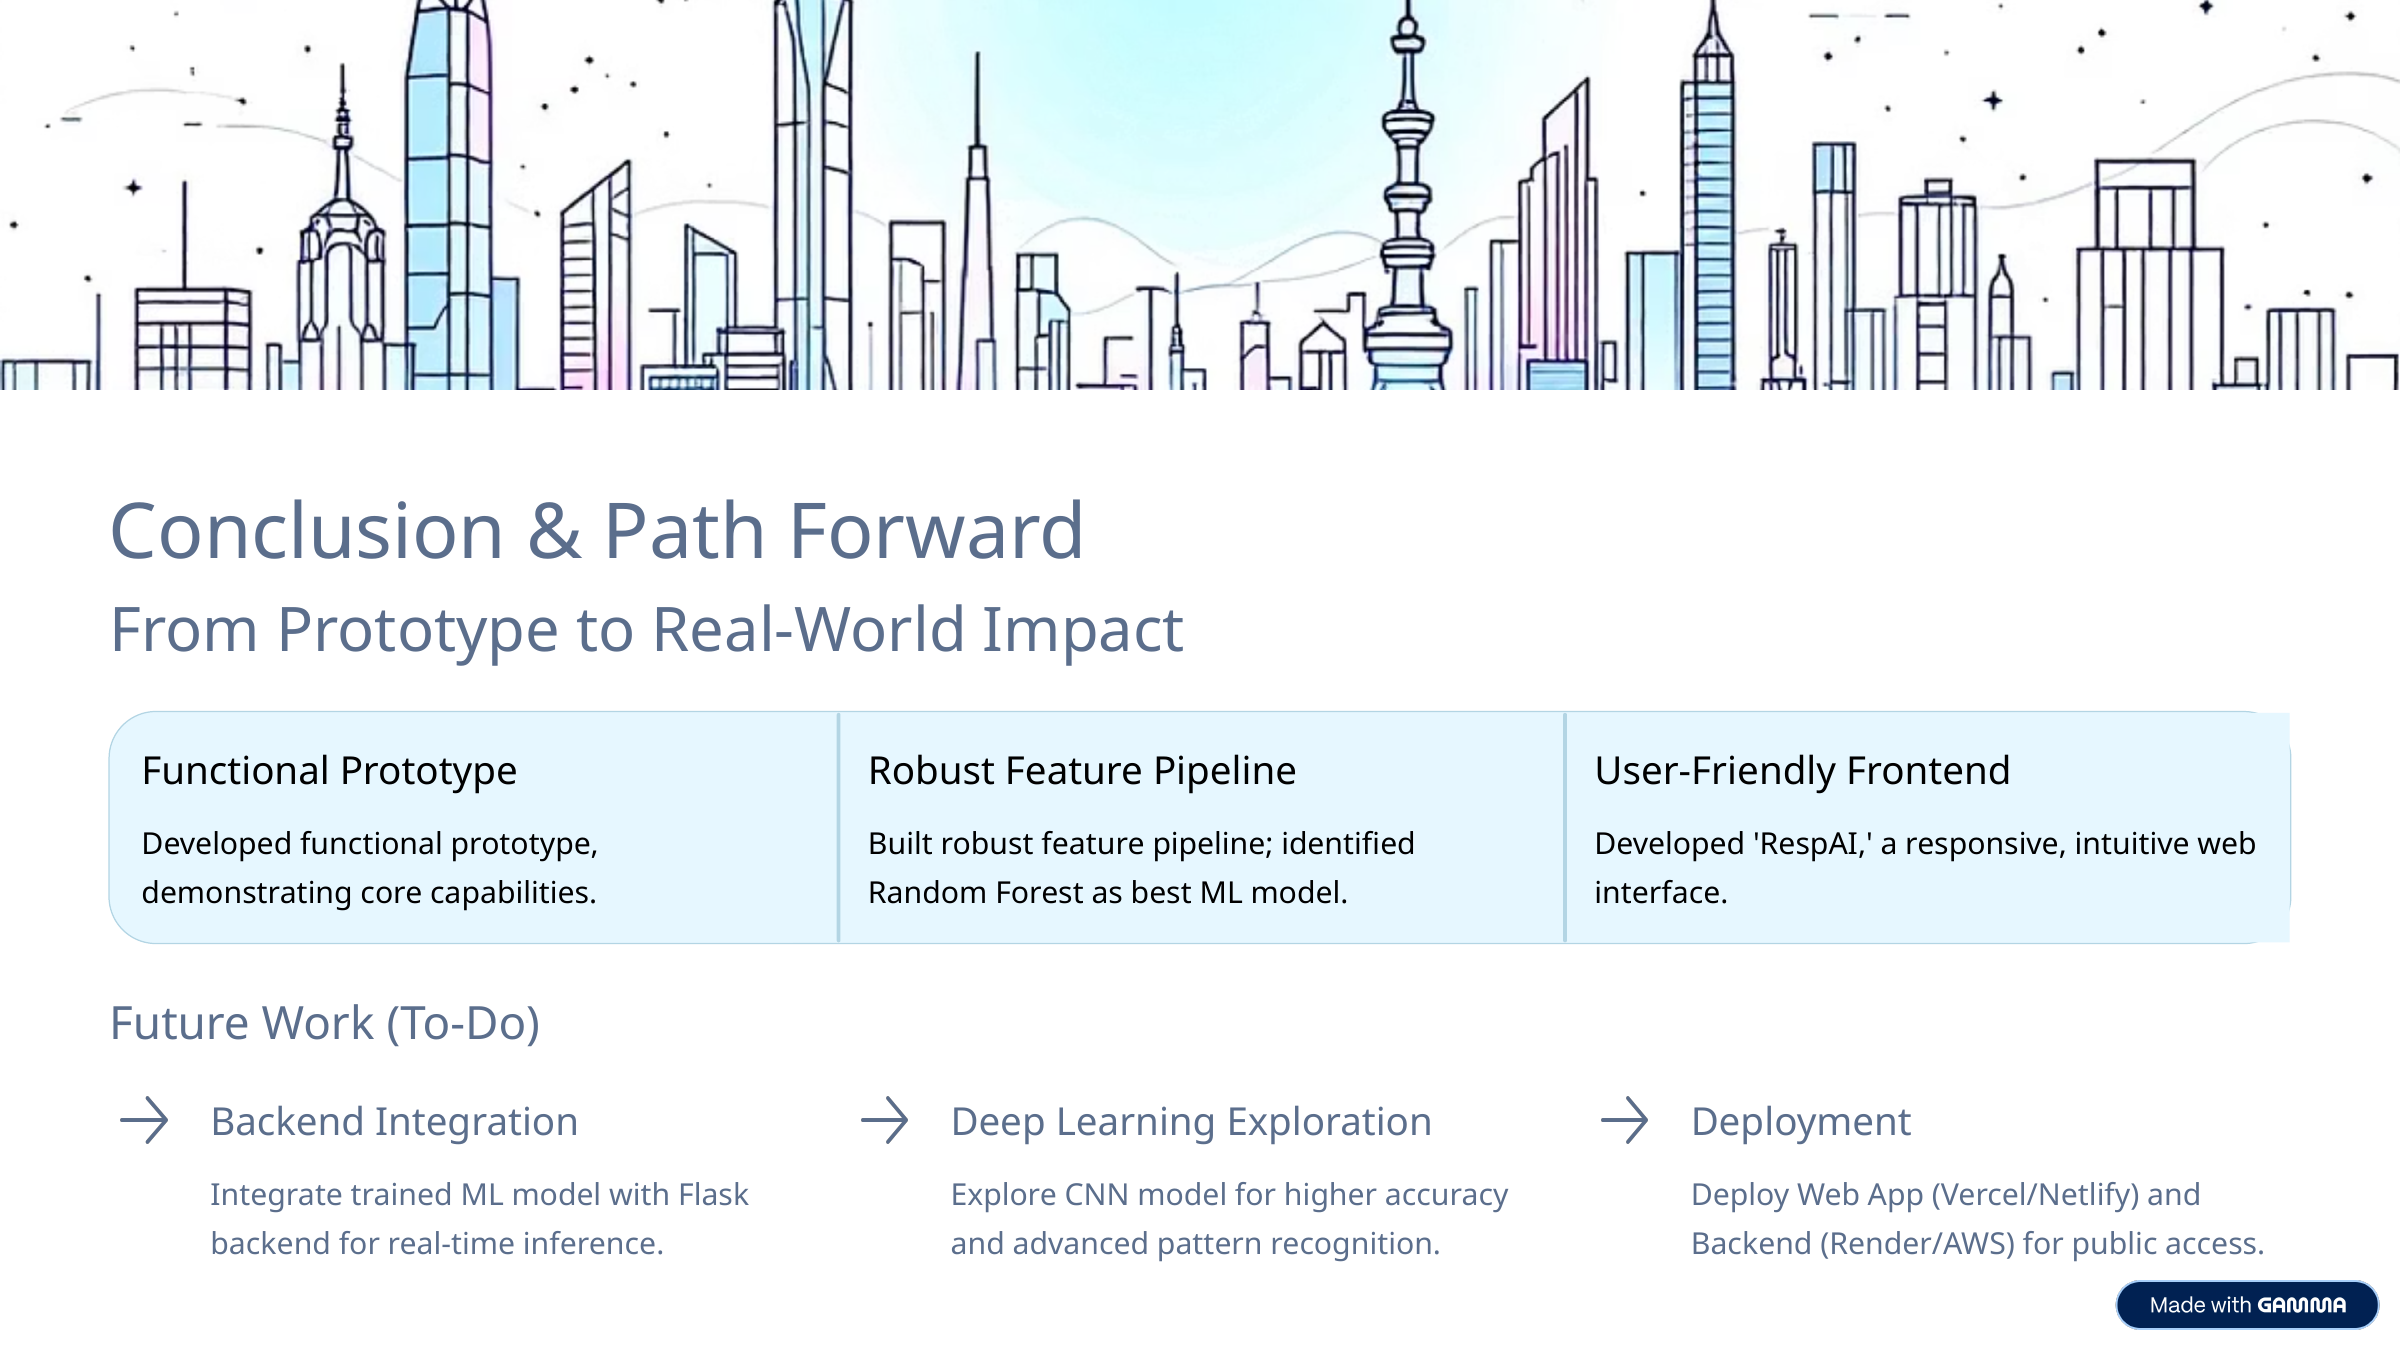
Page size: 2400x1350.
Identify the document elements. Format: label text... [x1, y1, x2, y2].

picture [860, 1096, 908, 1144]
text_box [1563, 712, 1567, 943]
text_box Functional Prototype [141, 744, 555, 793]
text_box Robust Feature Pipeline [867, 744, 1337, 793]
picture [0, 0, 2400, 390]
text_box Backend Integration [210, 1095, 610, 1145]
picture [1601, 1096, 1648, 1144]
text_box From Prototype to Real-World Impact [109, 586, 1292, 665]
text_box [1566, 712, 2290, 943]
text_box Deep Learning Exploration [950, 1095, 1472, 1145]
text_box Deployment [1690, 1095, 2081, 1145]
text_box Conclusion & Path Forward [109, 476, 1169, 575]
text_box Developed functional prototype, demonstrating core capabilities. [141, 811, 806, 912]
text_box User-Friendly Frontend [1594, 744, 2045, 793]
text_box Deploy Web App (Vercel/Netlify) and Backend (Render/AWS) for public access. [1690, 1162, 2291, 1263]
text_box Future Work (To-Do) [109, 990, 580, 1049]
text_box [109, 711, 2251, 944]
text_box Developed 'RespAI,' a responsive, intuitive web interface. [1594, 811, 2259, 912]
text_box Integrate trained ML model with Flask backend for real-time inference. [210, 1162, 811, 1263]
text_box [839, 712, 1563, 943]
text_box [110, 712, 836, 943]
picture [120, 1096, 168, 1144]
picture [2106, 1271, 2389, 1339]
text_box Explore CNN model for higher accuracy and advanced pattern recognition. [950, 1162, 1551, 1263]
text_box Built robust feature pipeline; identified Random Forest as best ML model. [867, 811, 1532, 912]
text_box [836, 712, 841, 943]
